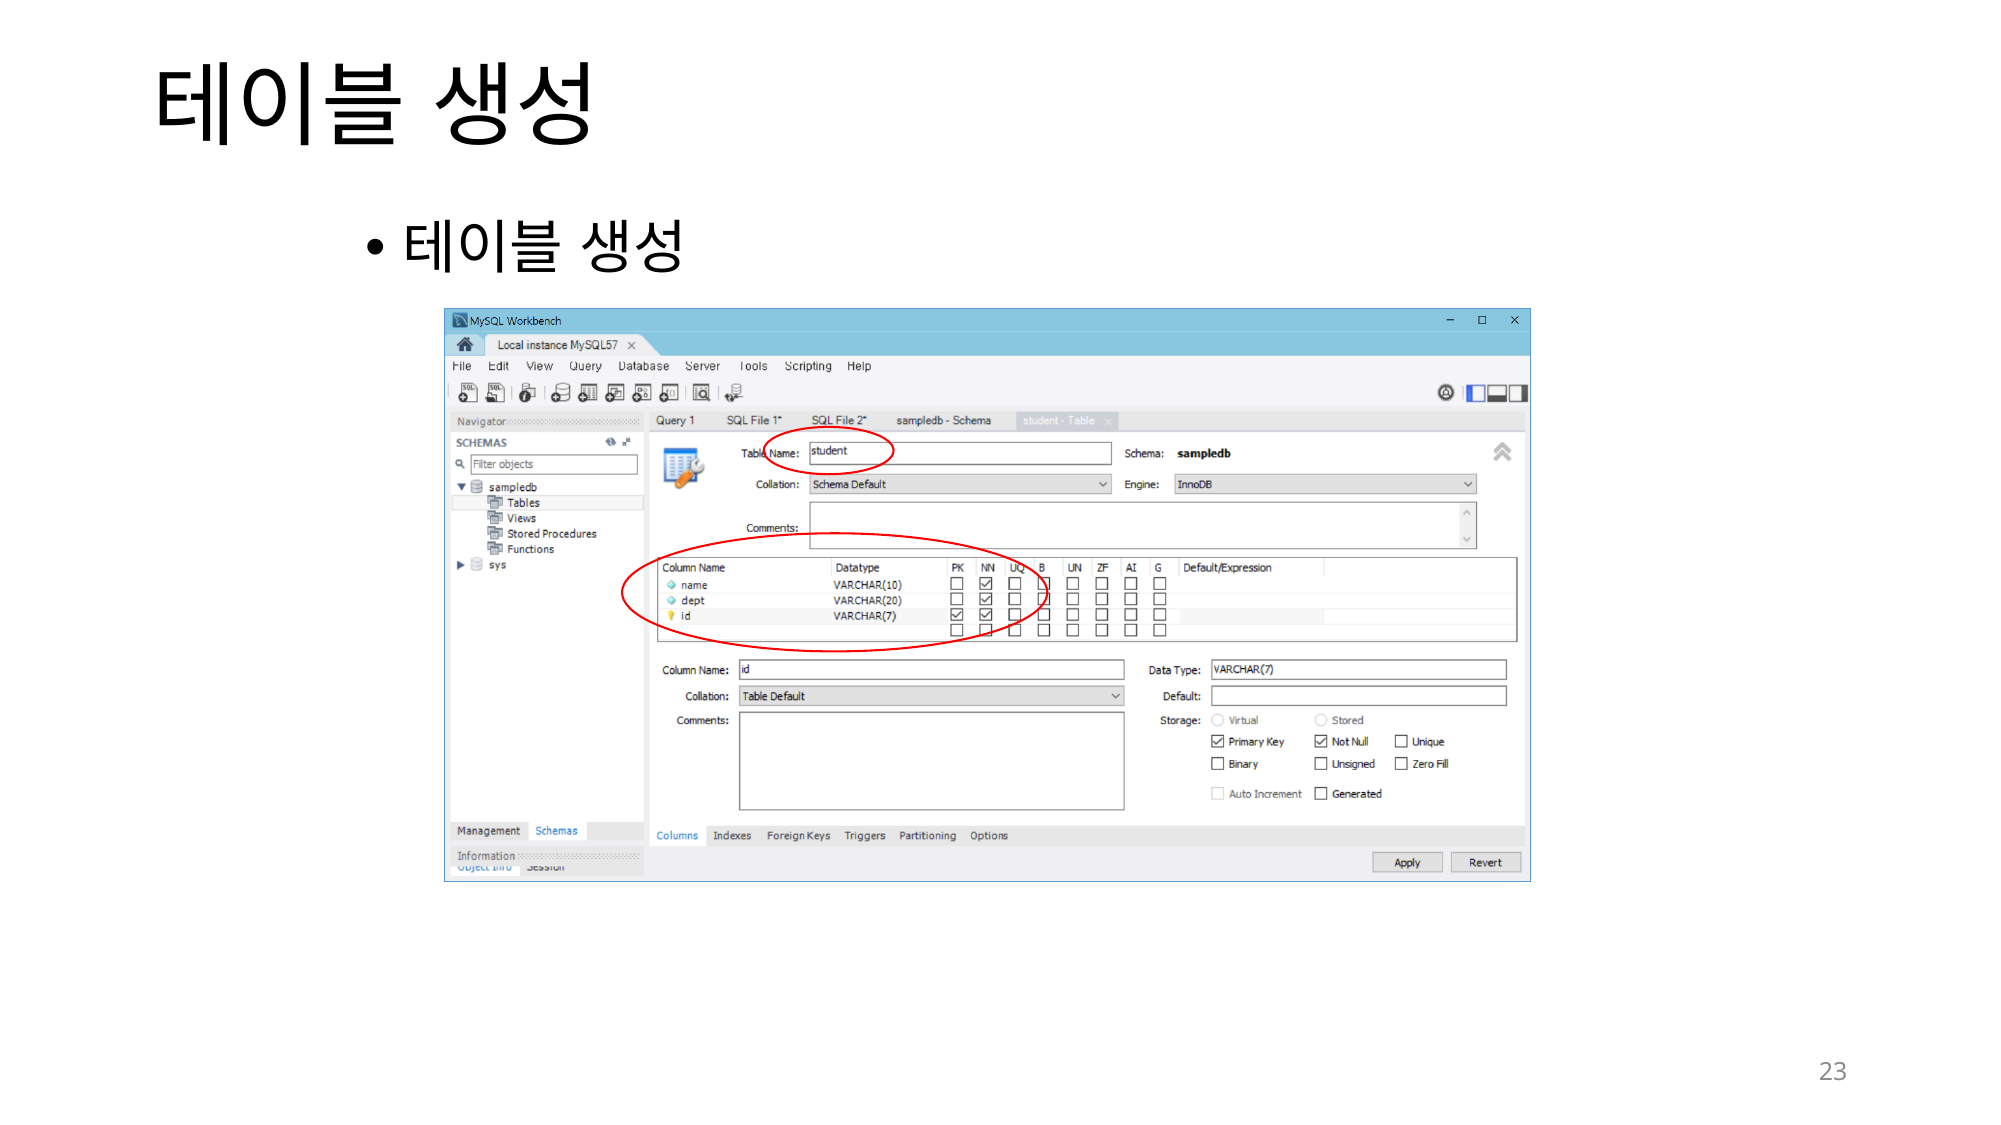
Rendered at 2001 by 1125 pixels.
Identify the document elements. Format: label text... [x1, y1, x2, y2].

title 테이블 생성 [137, 0, 1863, 218]
slide_number 23 [1412, 1042, 1863, 1103]
picture [444, 308, 1531, 882]
list 테이블 생성 [350, 210, 1688, 1106]
